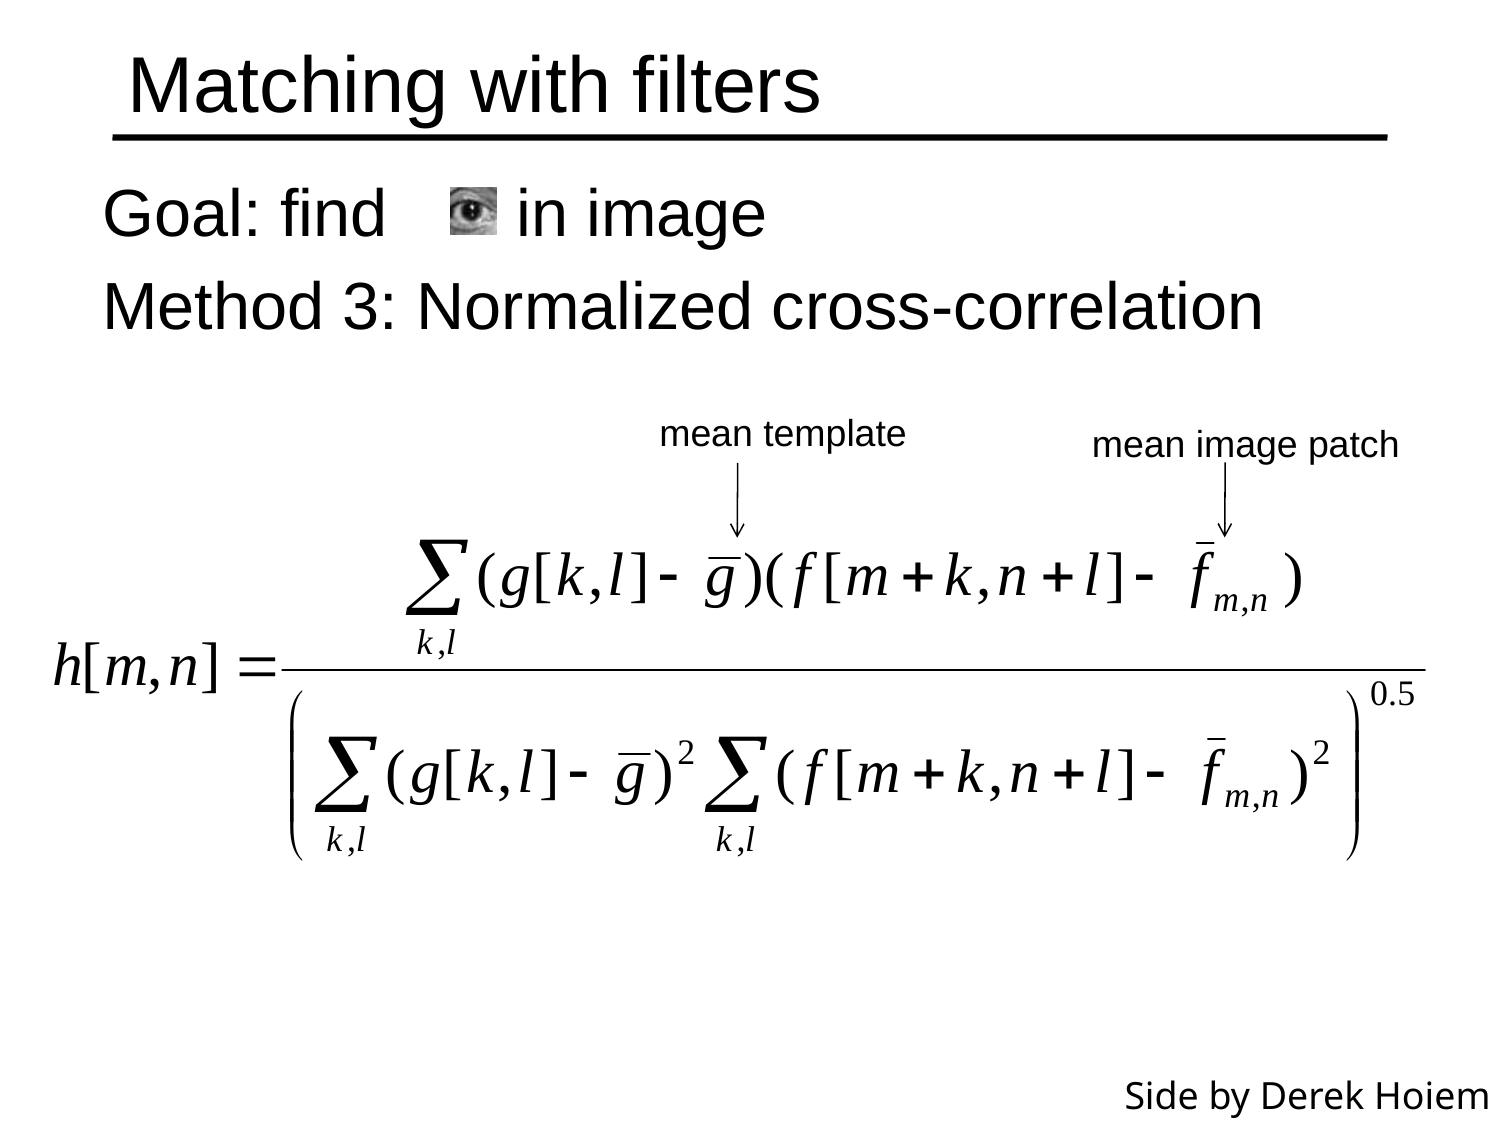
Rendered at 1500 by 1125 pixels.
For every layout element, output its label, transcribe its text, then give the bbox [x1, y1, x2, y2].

text_box mean template [644, 401, 922, 462]
text_box Side by Derek Hoiem [1109, 1064, 1500, 1125]
text_box mean image patch [1077, 412, 1415, 473]
picture [449, 187, 498, 235]
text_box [42, 526, 1438, 876]
title Matching with filters [112, 12, 1388, 150]
list Goal: find in image Method 3: Normalized cross-correlation [87, 162, 1425, 450]
